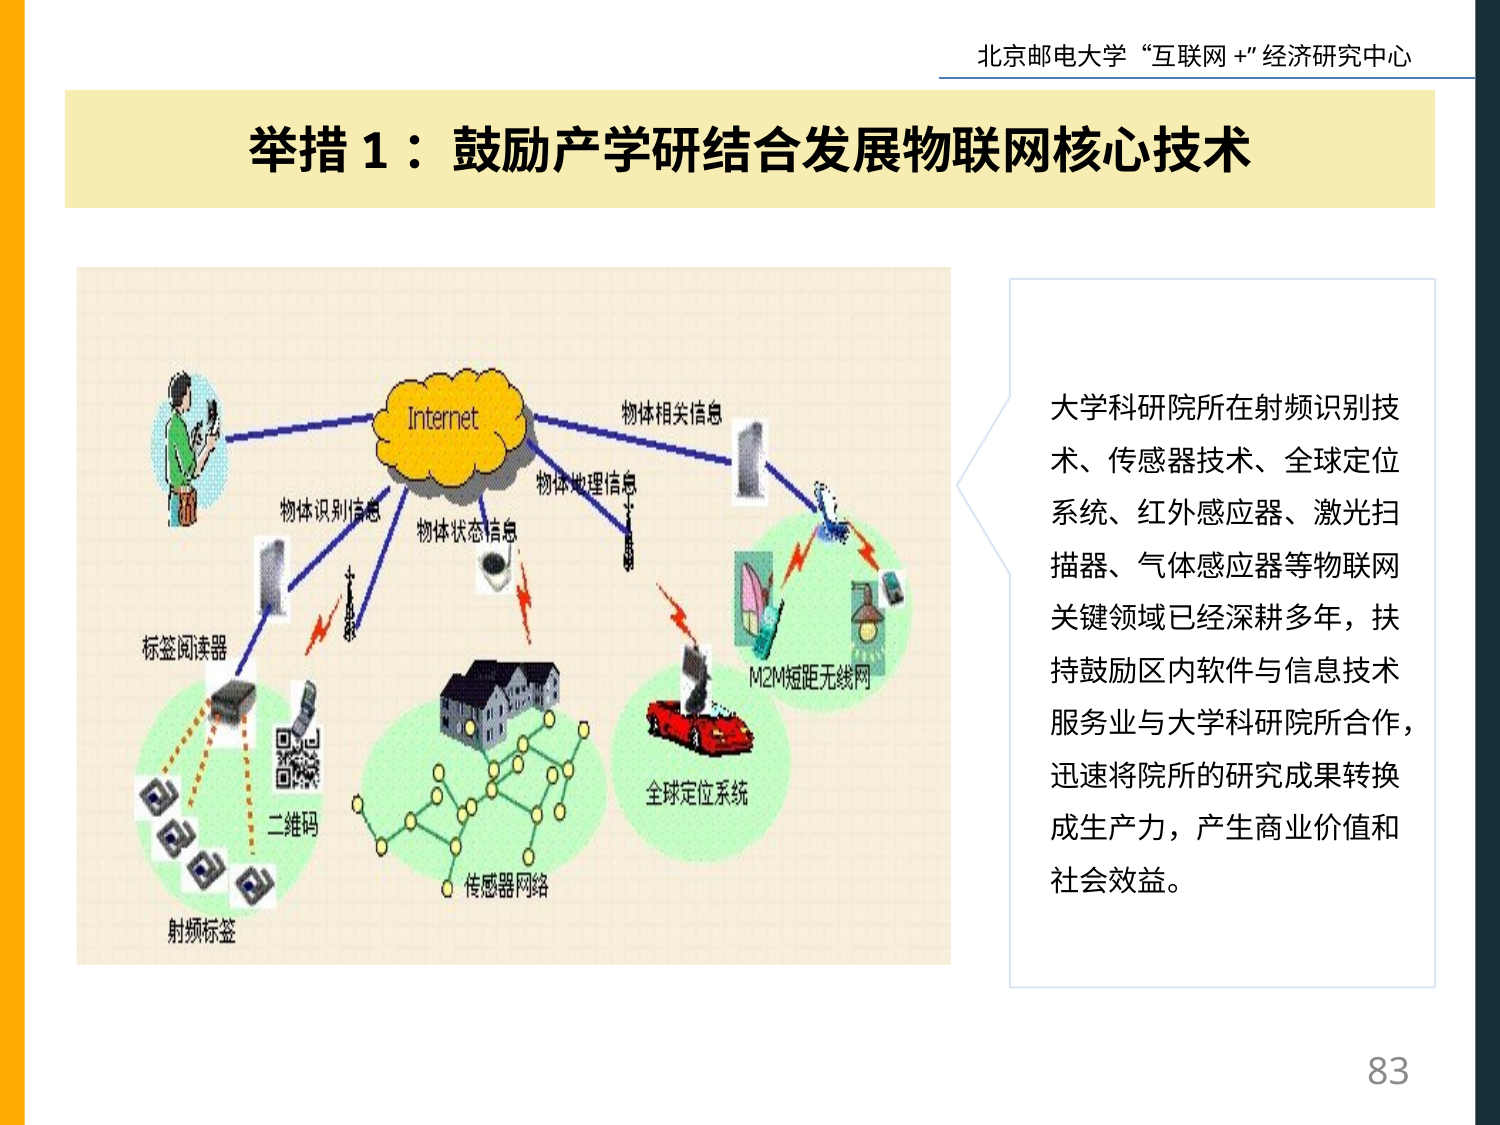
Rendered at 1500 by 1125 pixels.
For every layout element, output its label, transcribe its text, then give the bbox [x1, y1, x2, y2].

slide_number 83 [1074, 1042, 1425, 1103]
text_box 举措1：鼓励产学研结合发展物联网核心技术 [63, 88, 1437, 210]
text_box [956, 276, 1438, 990]
text_box 大学科研院所在射频识别技术、传感器技术、全球定位系统、红外感应器、激光扫描器、气体感应器等物联网关键领域已经深耕多年，扶持鼓励区内软件与信息技术服务业与大学科研院所合作，迅速将院所的研究成果转换成生产力，产生商业价值和社会效益。 [1035, 325, 1424, 905]
picture [76, 266, 951, 965]
